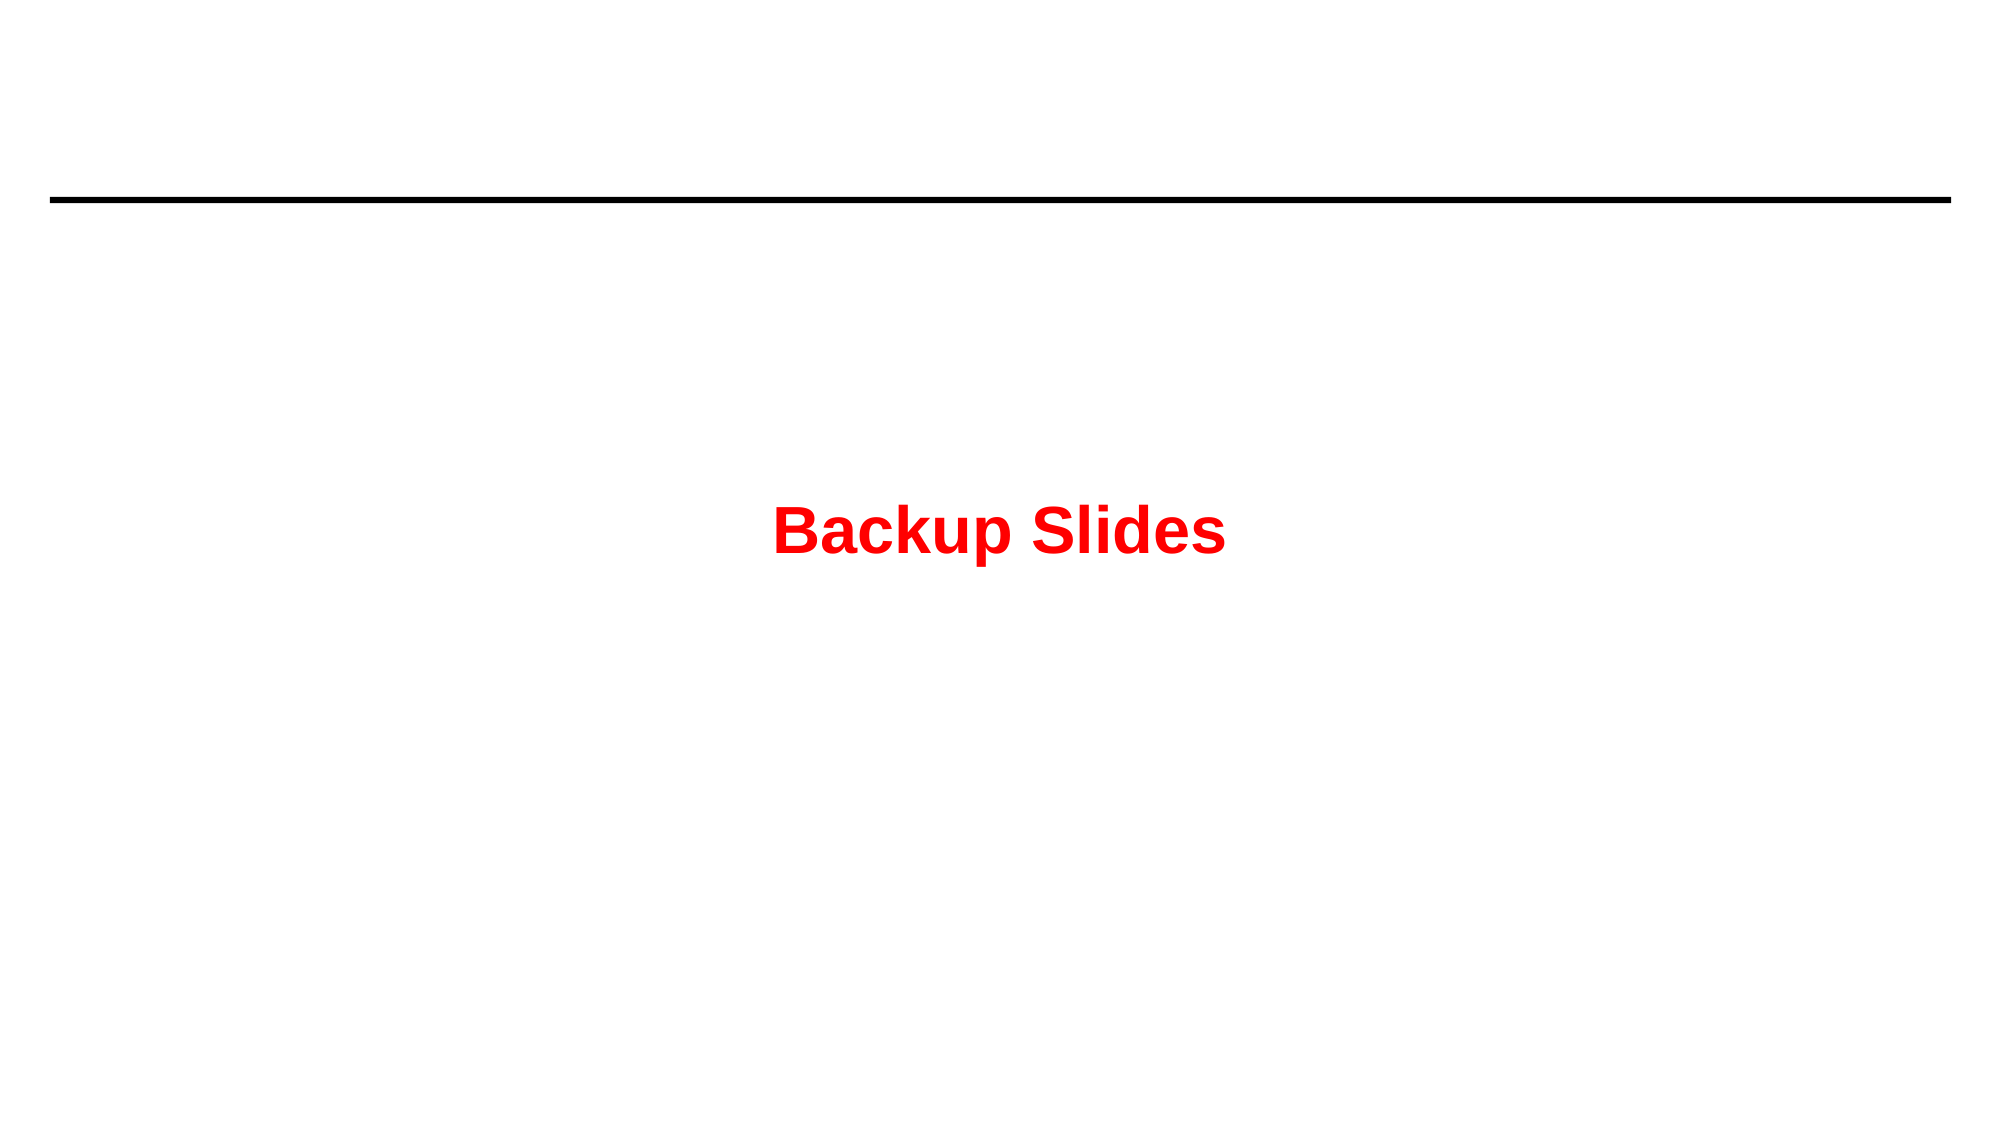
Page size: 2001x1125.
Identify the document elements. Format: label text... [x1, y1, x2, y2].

title Backup Slides [249, 184, 1750, 576]
